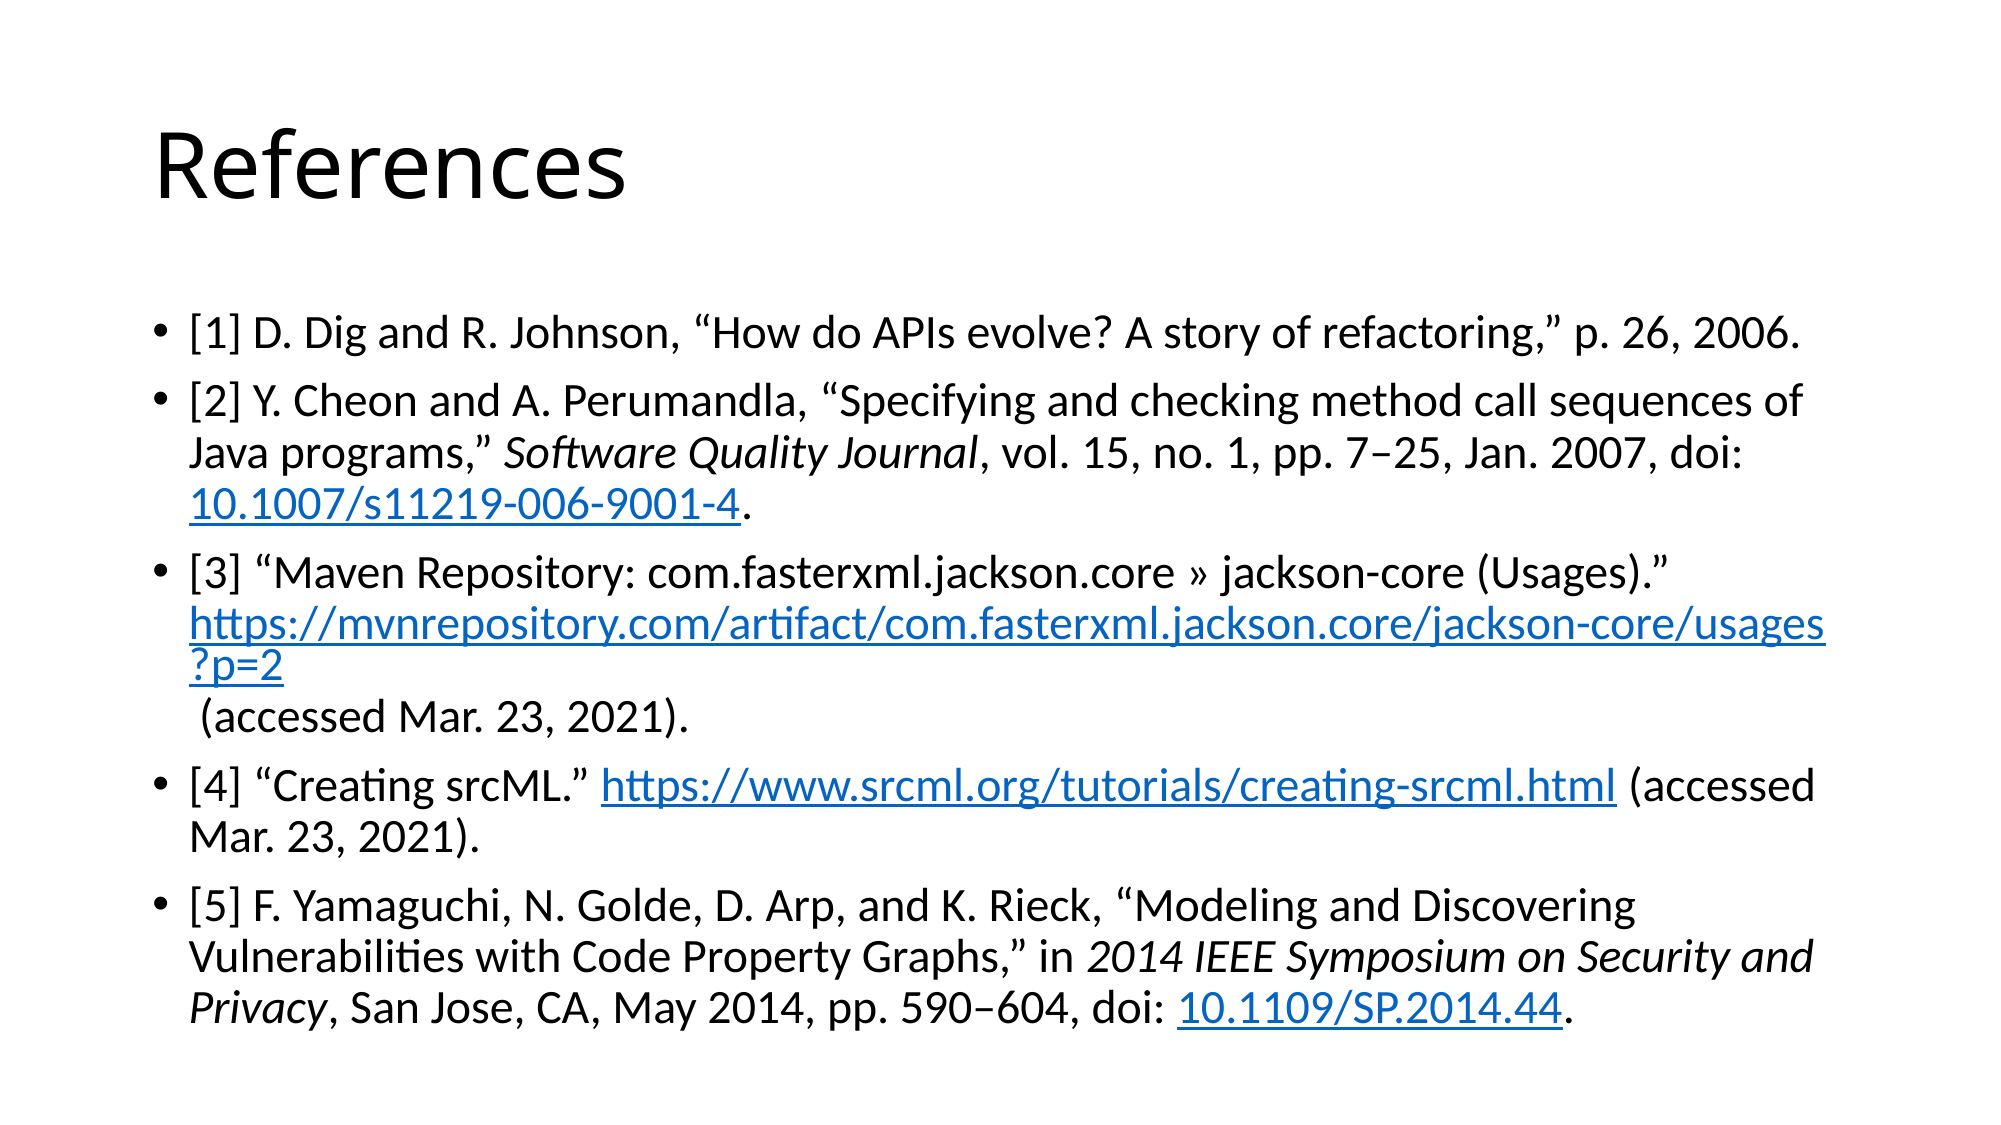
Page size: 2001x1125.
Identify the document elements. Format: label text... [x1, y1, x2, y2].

list [1] D. Dig and R. Johnson, “How do APIs evolve? A story of refactoring,” p. 26, 2006. [2] Y. Cheon and A. Perumandla, “Specifying and checking method call sequences of Java programs,” Software Quality Journal, vol. 15, no. 1, pp. 7–25, Jan. 2007, doi: 10.1007/s11219-006-9001-4. [3] “Maven Repository: com.fasterxml.jackson.core » jackson-core (Usages).” https://mvnrepository.com/artifact/com.fasterxml.jackson.core/jackson-core/usages?p=2 (accessed Mar. 23, 2021). [4] “Creating srcML.” https://www.srcml.org/tutorials/creating-srcml.html (accessed Mar. 23, 2021). [5] F. Yamaguchi, N. Golde, D. Arp, and K. Rieck, “Modeling and Discovering Vulnerabilities with Code Property Graphs,” in 2014 IEEE Symposium on Security and Privacy, San Jose, CA, May 2014, pp. 590–604, doi: 10.1109/SP.2014.44. [137, 299, 1863, 1014]
title References [137, 59, 1863, 278]
